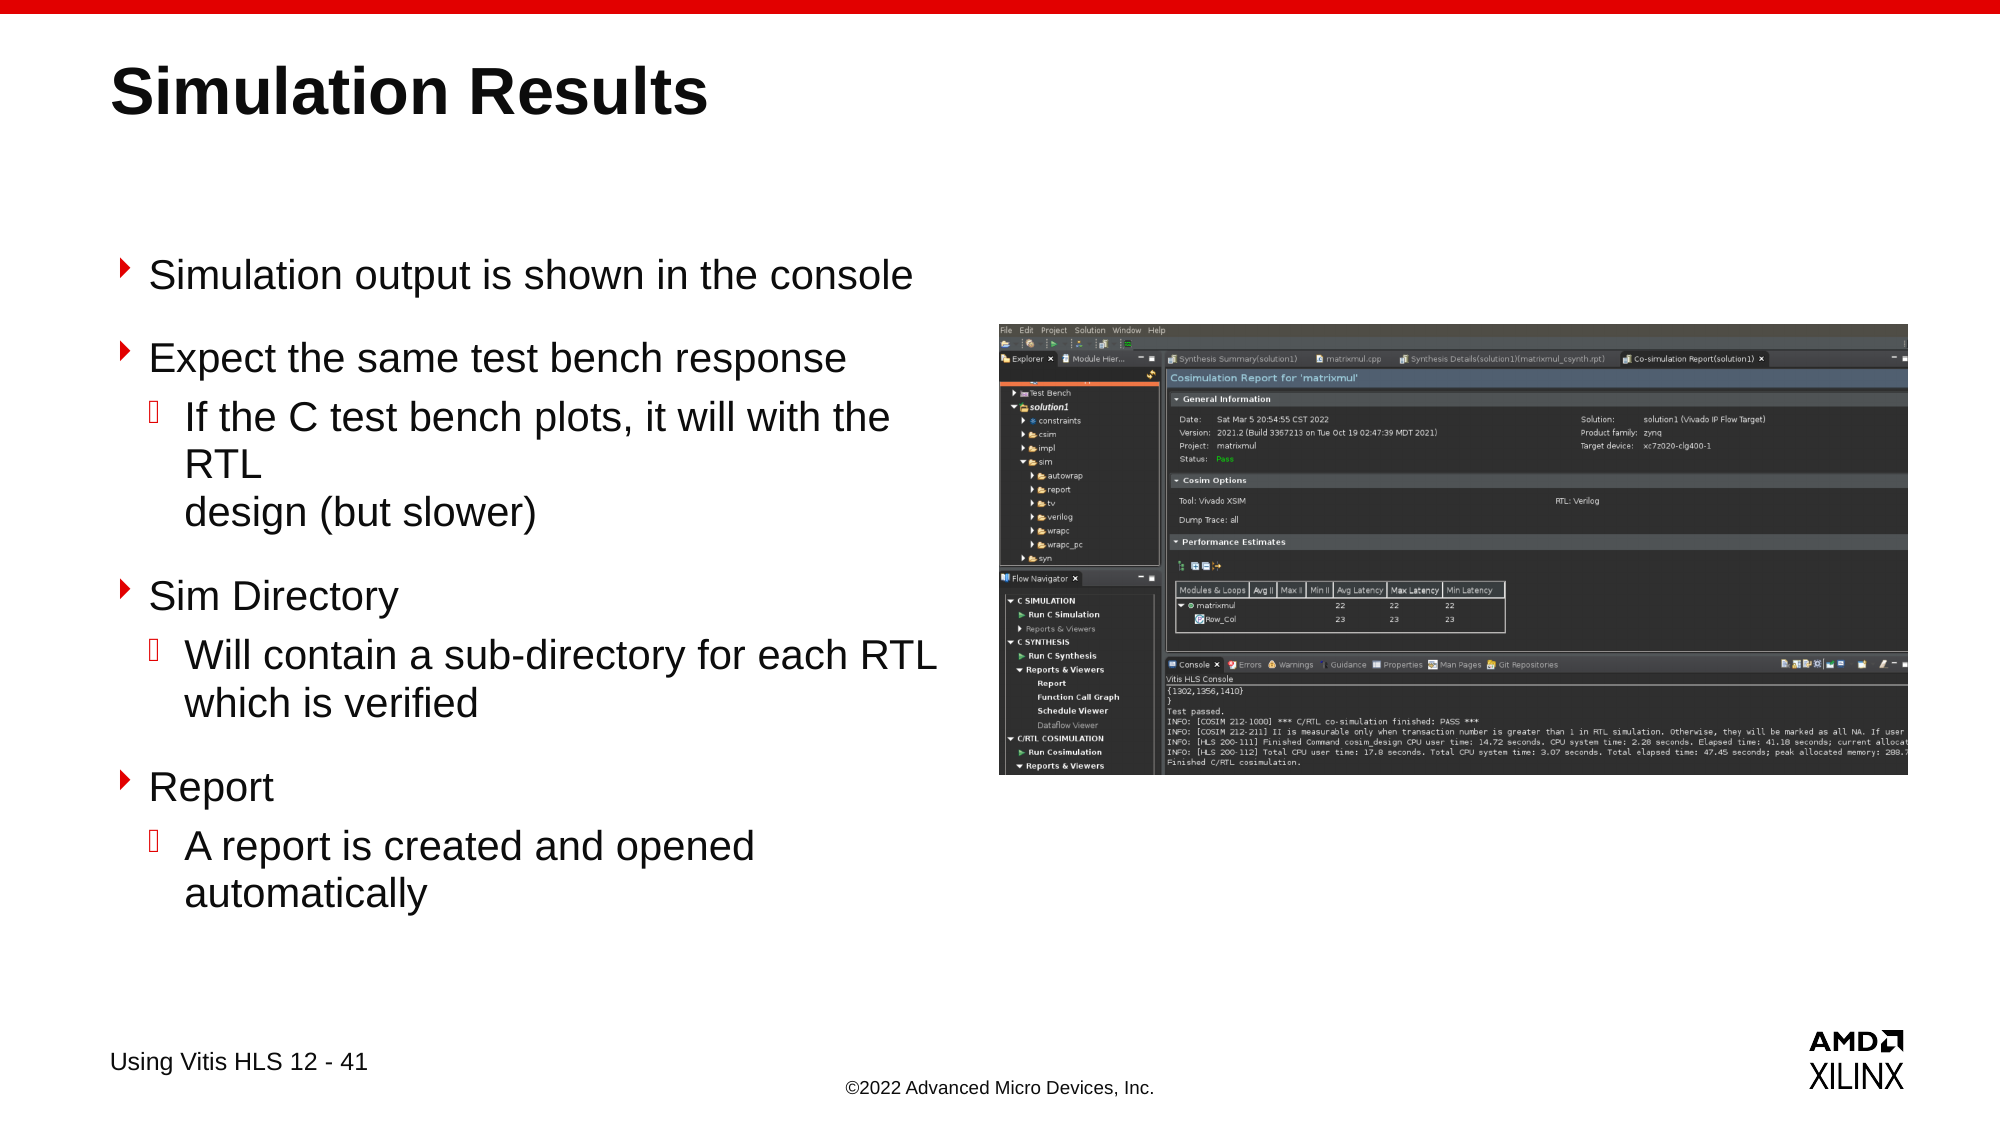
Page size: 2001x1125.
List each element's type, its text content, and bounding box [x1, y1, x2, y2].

title Simulation Results [95, 50, 1905, 210]
picture [999, 324, 1908, 775]
picture [1809, 1030, 1904, 1089]
slide_number Using Vitis HLS 12 - 41 [95, 1037, 457, 1098]
list Simulation output is shown in the console Expect the same test bench response If the C test bench plots, it will with the RTL design (but slower) Sim Directory Will contain a sub-directory for each RTL which is verified Report A report is created and opened automatically [95, 239, 975, 1000]
